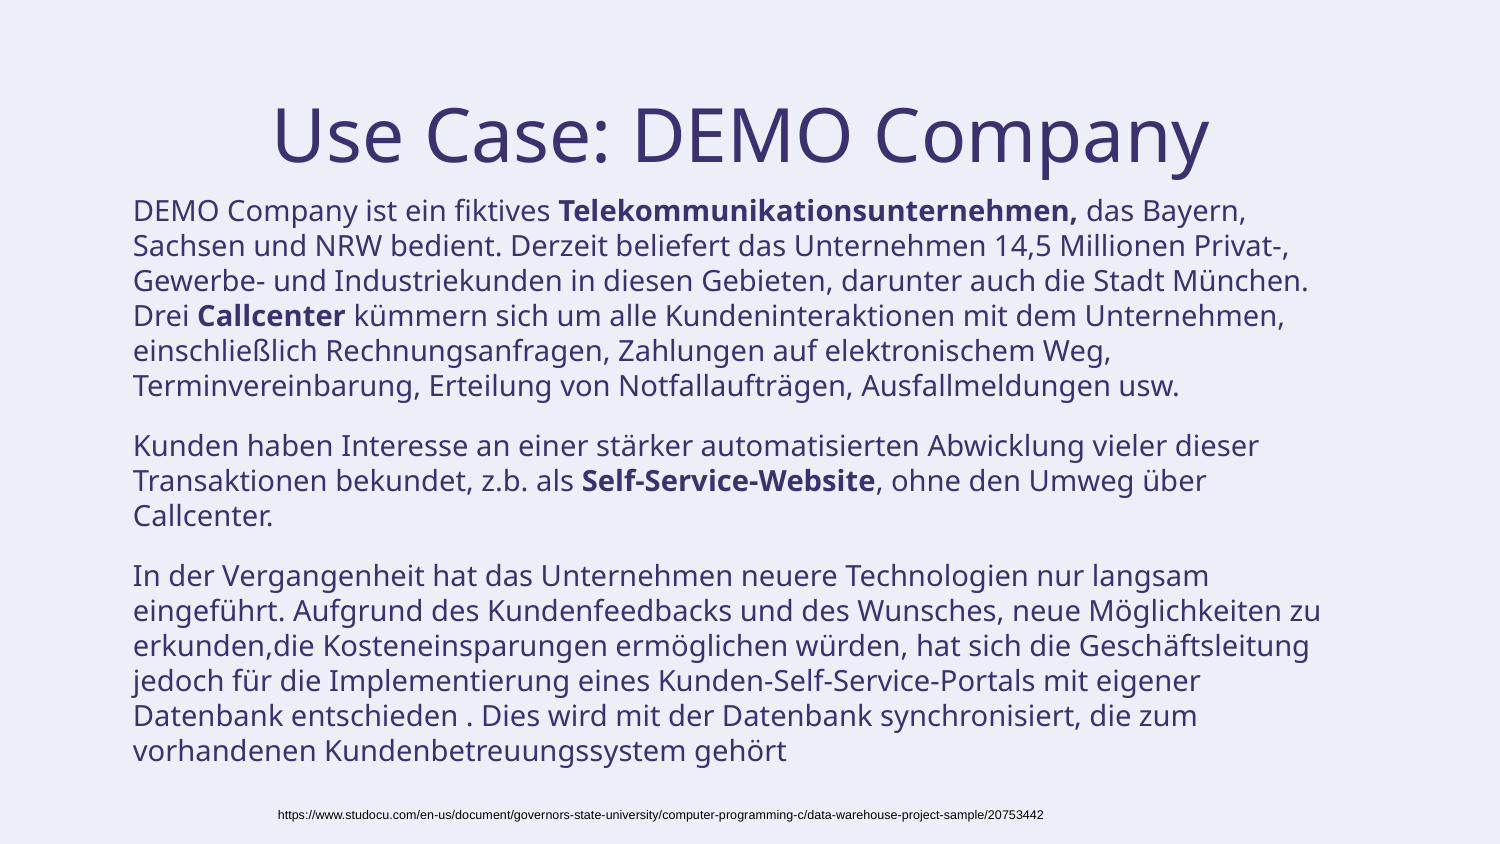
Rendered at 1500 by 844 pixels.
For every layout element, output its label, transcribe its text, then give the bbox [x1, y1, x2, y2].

text_box https://www.studocu.com/en-us/document/governors-state-university/computer-programming-c/data-warehouse-project-sample/20753442 [262, 799, 1068, 830]
text_box DEMO Company ist ein fiktives Telekommunikationsunternehmen, das Bayern, Sachsen und NRW bedient. Derzeit beliefert das Unternehmen 14,5 Millionen Privat-, Gewerbe- und Industriekunden in diesen Gebieten, darunter auch die Stadt München. Drei Callcenter kümmern sich um alle Kundeninteraktionen mit dem Unternehmen, einschließlich Rechnungsanfragen, Zahlungen auf elektronischem Weg, Terminvereinbarung, Erteilung von Notfallaufträgen, Ausfallmeldungen usw. Kunden haben Interesse an einer stärker automatisierten Abwicklung vieler dieser Transaktionen bekundet, z.b. als Self-Service-Website, ohne den Umweg über Callcenter. In der Vergangenheit hat das Unternehmen neuere Technologien nur langsam eingeführt. Aufgrund des Kundenfeedbacks und des Wunsches, neue Möglichkeiten zu erkunden,die Kosteneinsparungen ermöglichen würden, hat sich die Geschäftsleitung jedoch für die Implementierung eines Kunden-Self-Service-Portals mit eigener Datenbank entschieden . Dies wird mit der Datenbank synchronisiert, die zum vorhandenen Kundenbetreuungssystem gehört [118, 185, 1364, 775]
title Use Case: DEMO Company [118, 72, 1383, 167]
